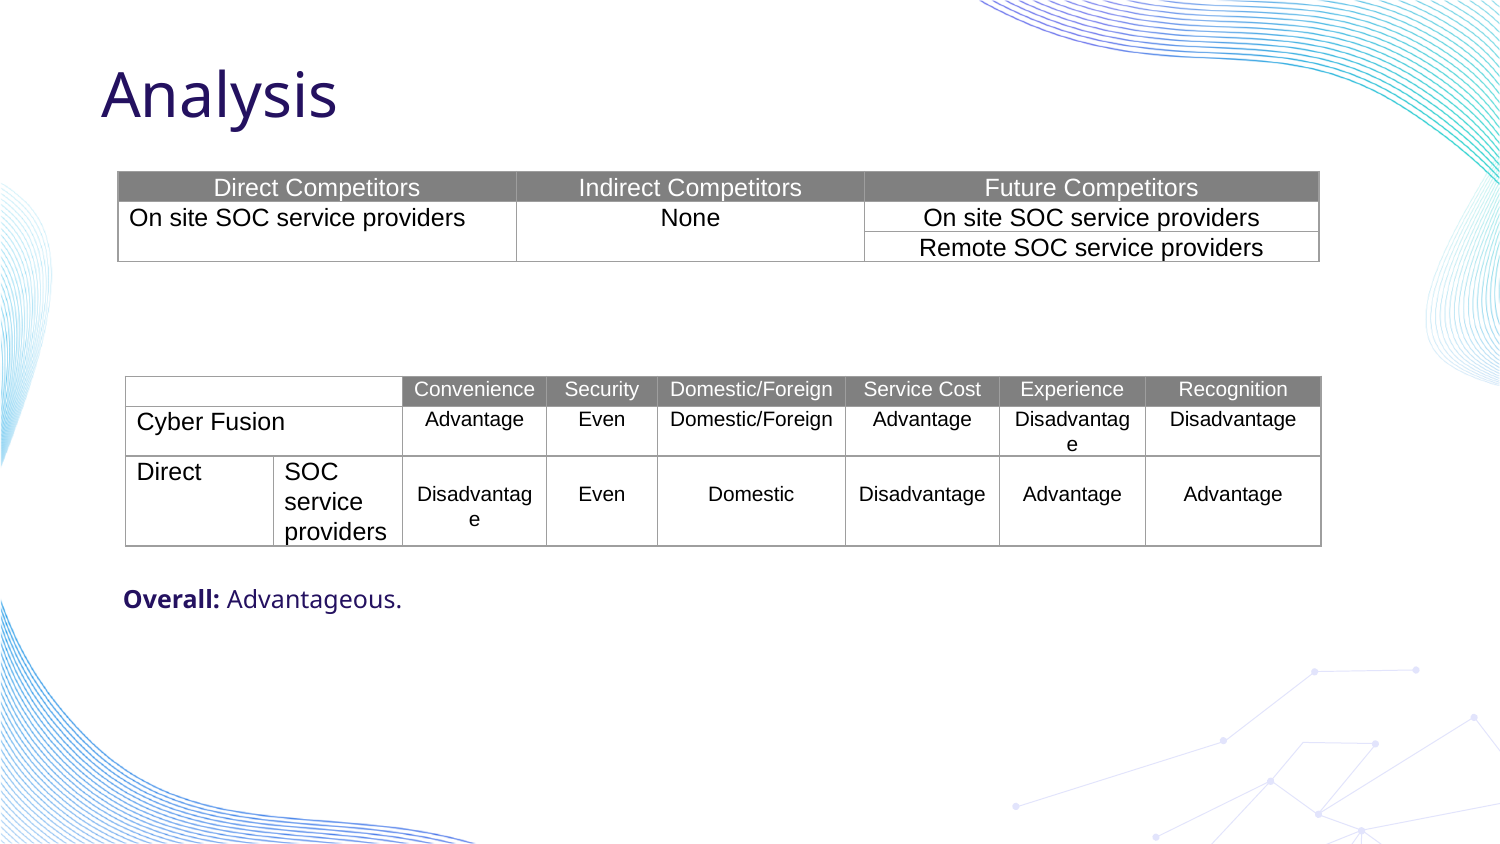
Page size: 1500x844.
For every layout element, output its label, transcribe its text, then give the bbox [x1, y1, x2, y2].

table_cell Disadvantage [846, 457, 999, 545]
table_cell On site SOC service providers [865, 202, 1318, 231]
table_cell Disadvantage [403, 457, 546, 545]
table_cell Domestic/Foreign [658, 407, 845, 455]
table_header Indirect Competitors [517, 172, 864, 201]
table_header Service Cost [846, 377, 999, 406]
text_box Overall: Advantageous. [107, 568, 1223, 625]
table_cell Disadvantage [1000, 407, 1145, 455]
table_cell Advantage [403, 407, 546, 455]
table_cell Domestic [658, 457, 845, 545]
table_cell Advantage [1146, 457, 1320, 545]
title Analysis [85, 39, 1350, 134]
table_header Domestic/Foreign [658, 377, 845, 406]
table_cell Even [547, 457, 657, 545]
table_header Future Competitors [865, 172, 1318, 201]
table_header Recognition [1146, 377, 1320, 406]
picture [969, 1, 1499, 391]
table_cell Advantage [846, 407, 999, 455]
table_cell None [517, 202, 864, 261]
table_cell SOC service providers [274, 457, 402, 545]
table_header Security [547, 377, 657, 406]
table_cell Cyber Fusion [126, 407, 402, 455]
table_header Experience [1000, 377, 1145, 406]
table_header Convenience [403, 377, 546, 406]
table_cell Advantage [1000, 457, 1145, 545]
table_header [126, 377, 402, 406]
table_cell Direct [126, 457, 273, 545]
table_cell On site SOC service providers [119, 202, 516, 261]
table_cell Remote SOC service providers [865, 232, 1318, 261]
table_cell Even [547, 407, 657, 455]
picture [1, 152, 507, 843]
table_header Direct Competitors [119, 172, 516, 201]
table_cell Disadvantage [1146, 407, 1320, 455]
